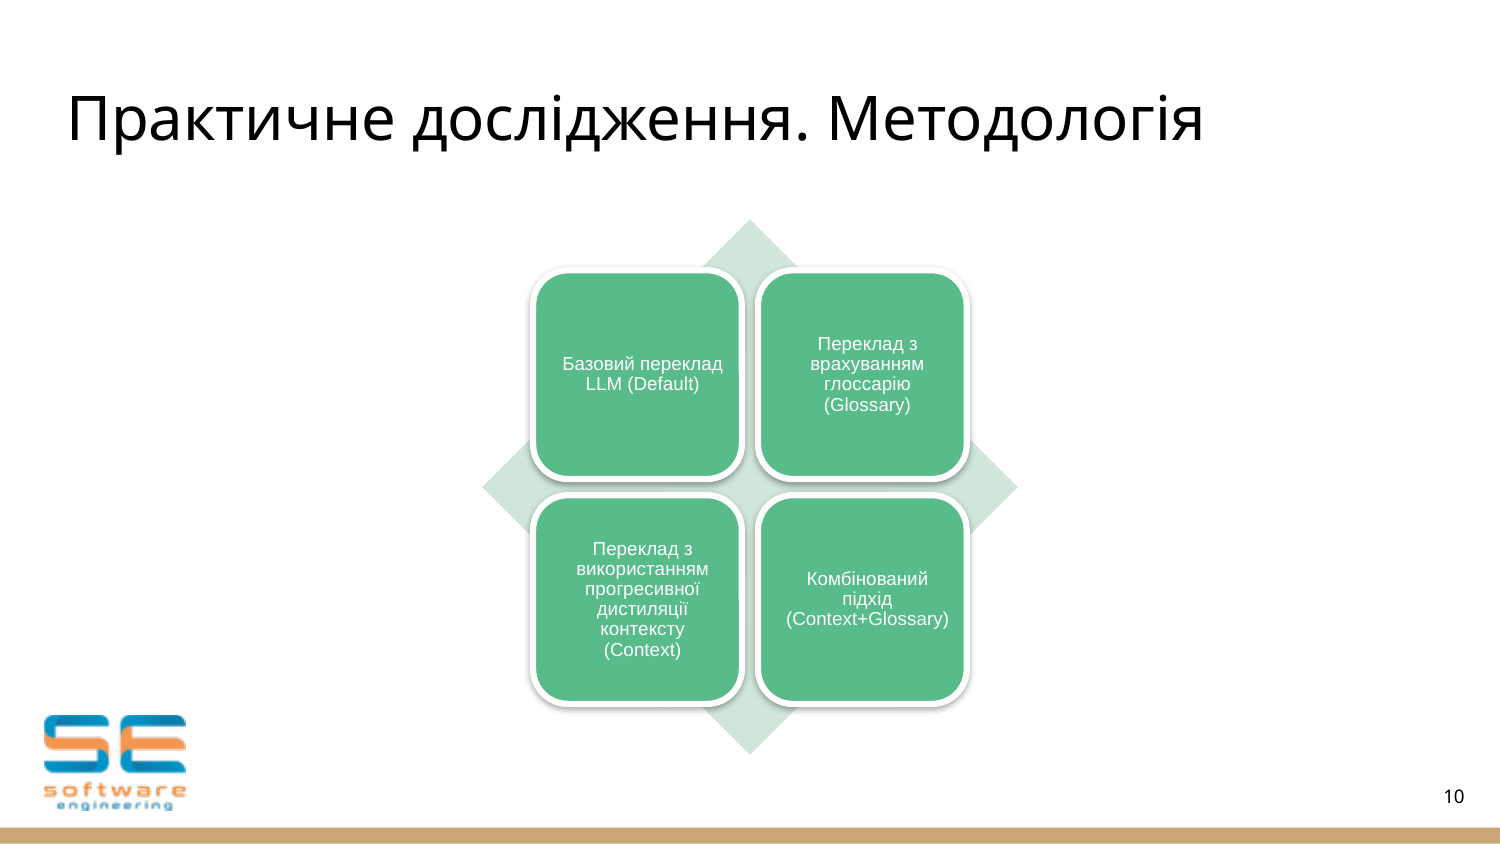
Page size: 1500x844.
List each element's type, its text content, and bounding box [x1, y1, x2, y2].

slide_number 10 [1389, 764, 1480, 830]
title Практичне дослідження. Методологія [51, 51, 1449, 189]
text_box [50, 219, 1450, 756]
picture [43, 714, 186, 811]
